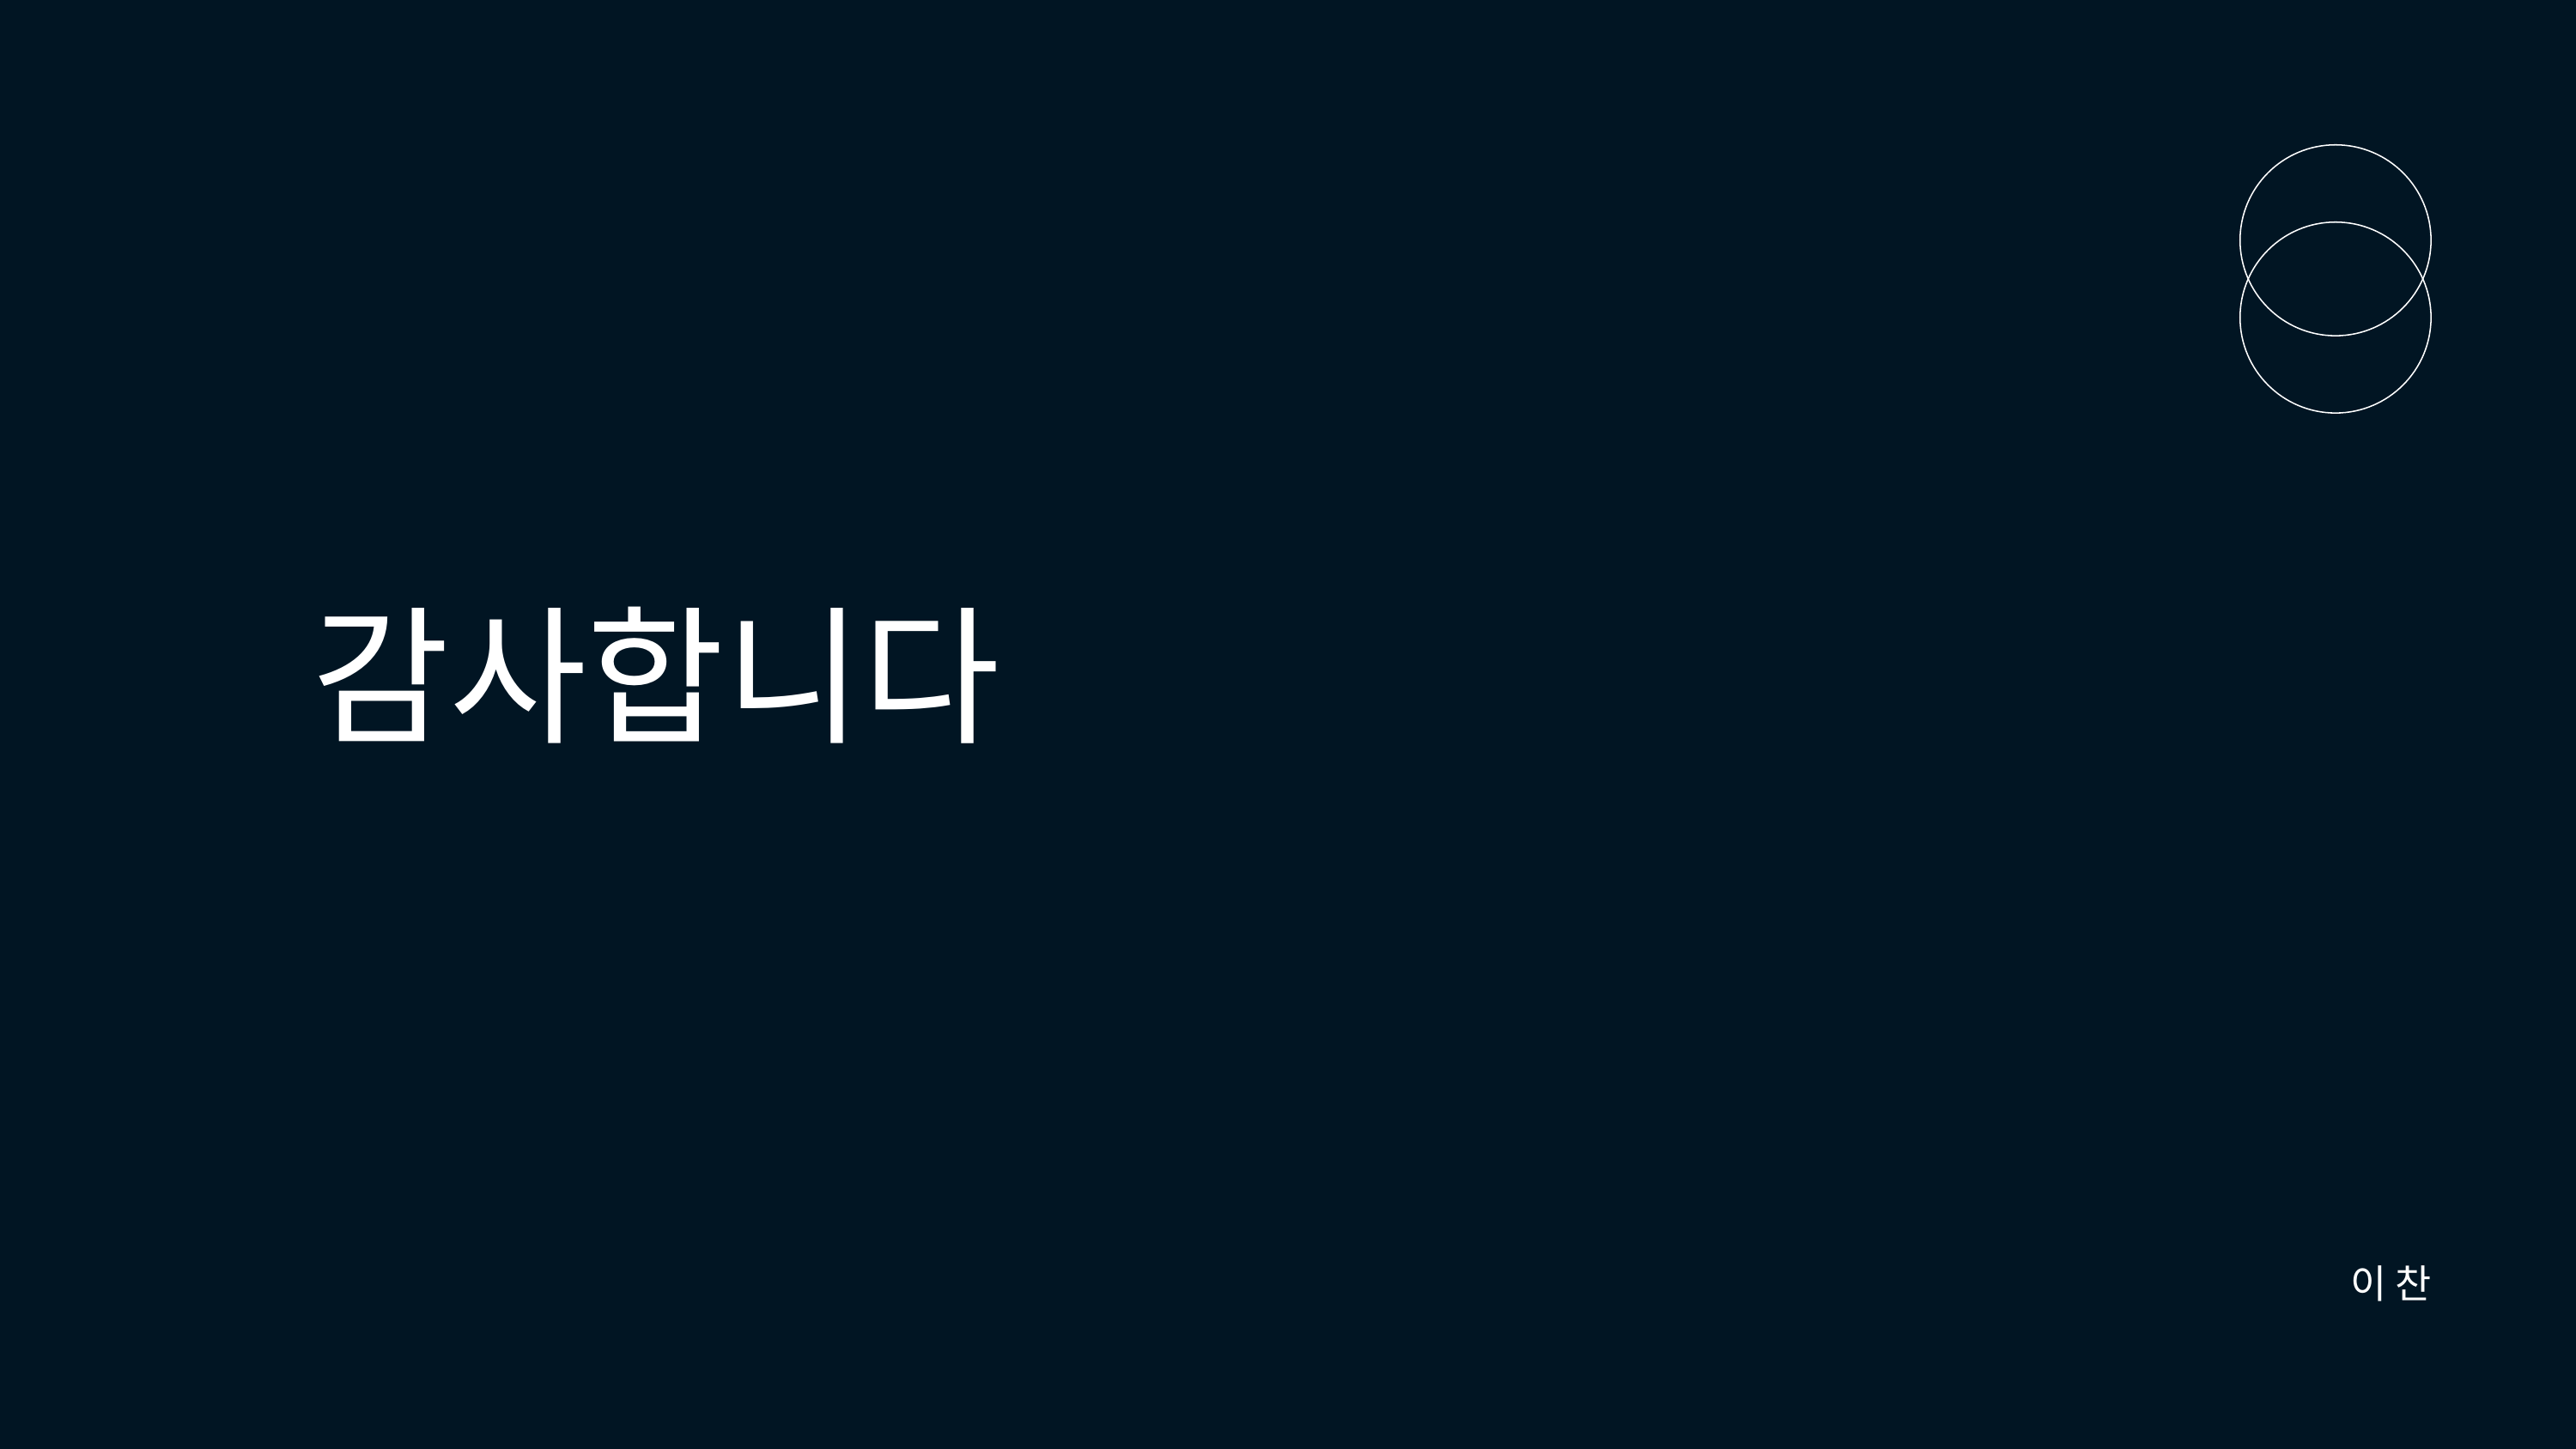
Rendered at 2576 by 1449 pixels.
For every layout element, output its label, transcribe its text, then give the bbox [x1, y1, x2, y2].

text_box 이 찬 [2348, 1251, 2432, 1307]
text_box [2239, 144, 2432, 414]
text_box 감사합니다 [312, 552, 1031, 762]
